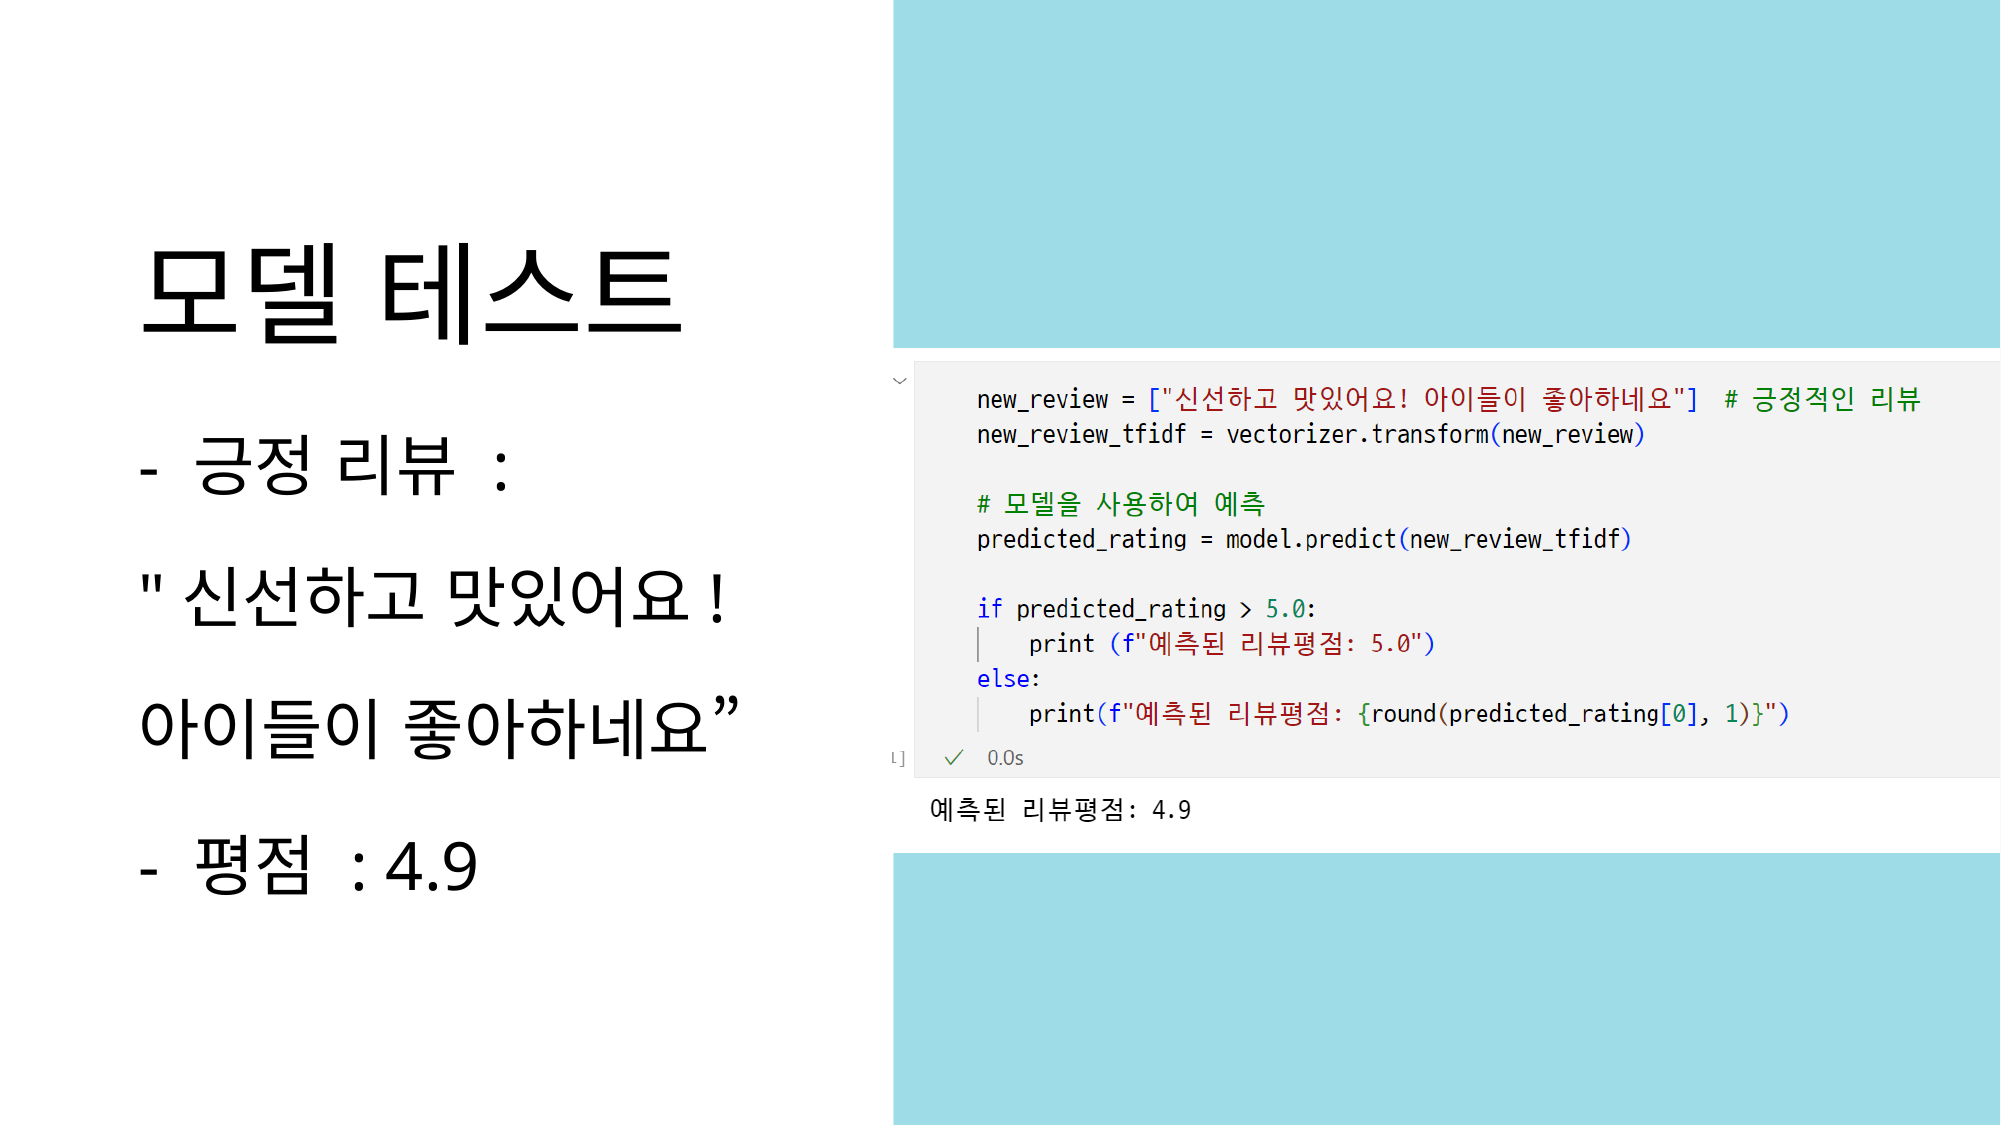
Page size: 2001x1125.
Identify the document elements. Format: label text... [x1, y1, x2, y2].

text_box - 긍정 리뷰 : "신선하고 맛있어요! 아이들이 좋아하네요” [136, 371, 892, 768]
picture [892, 0, 2001, 1125]
text_box 모델 테스트 [136, 171, 747, 360]
text_box - 평점 : 4.9 [136, 771, 892, 904]
